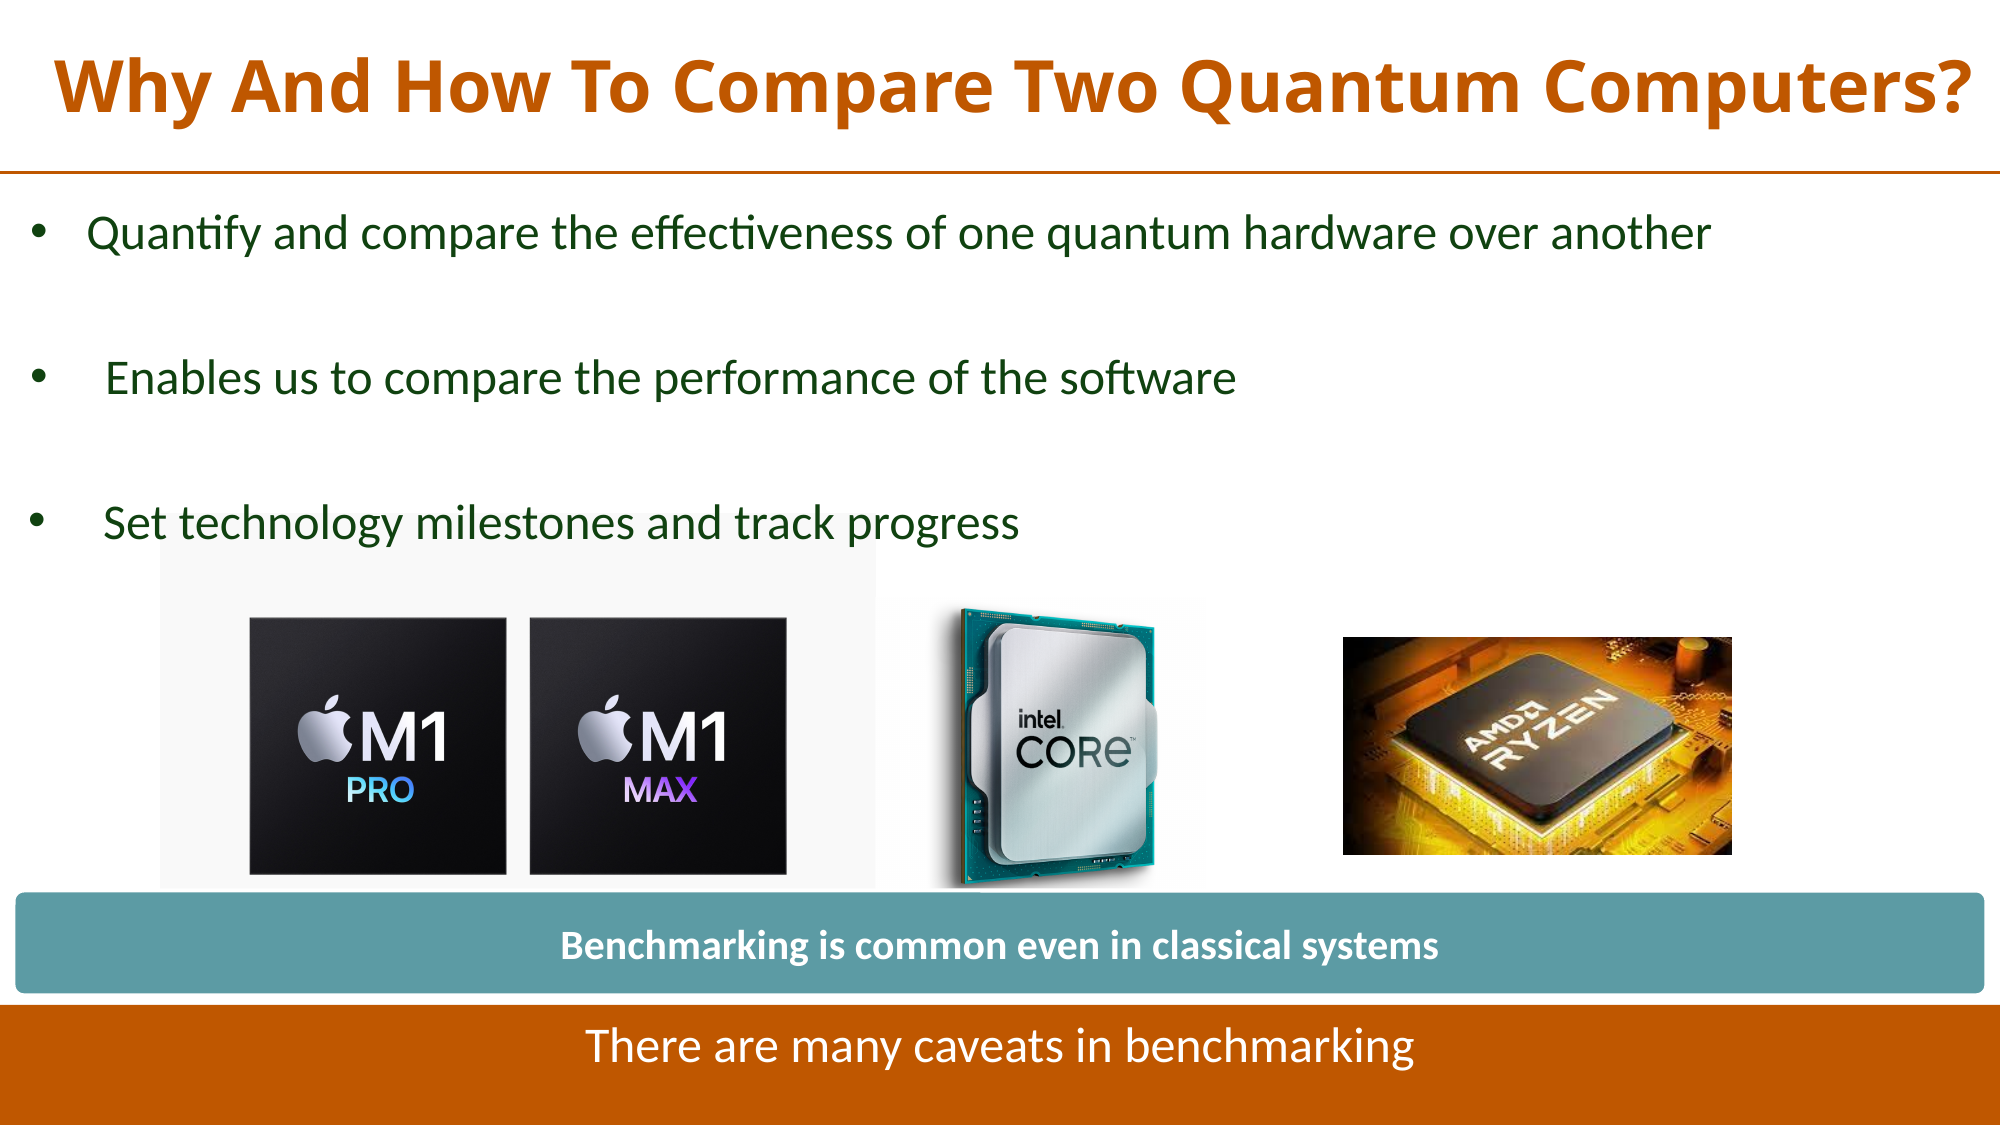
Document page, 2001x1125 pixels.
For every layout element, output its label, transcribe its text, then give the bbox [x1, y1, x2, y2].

text_box Benchmarking is common even in classical systems [11, 888, 1989, 998]
text_box Set technology milestones and track progress [13, 482, 1401, 557]
picture [1343, 636, 1732, 855]
text_box Quantify and compare the effectiveness of one quantum hardware over another [15, 192, 1736, 268]
text_box Enables us to compare the performance of the software [15, 337, 1403, 413]
text_box Why And How To Compare Two Quantum Computers? [26, 6, 2000, 172]
picture [159, 512, 1207, 979]
text_box There are many caveats in benchmarking [0, 1004, 2000, 1125]
